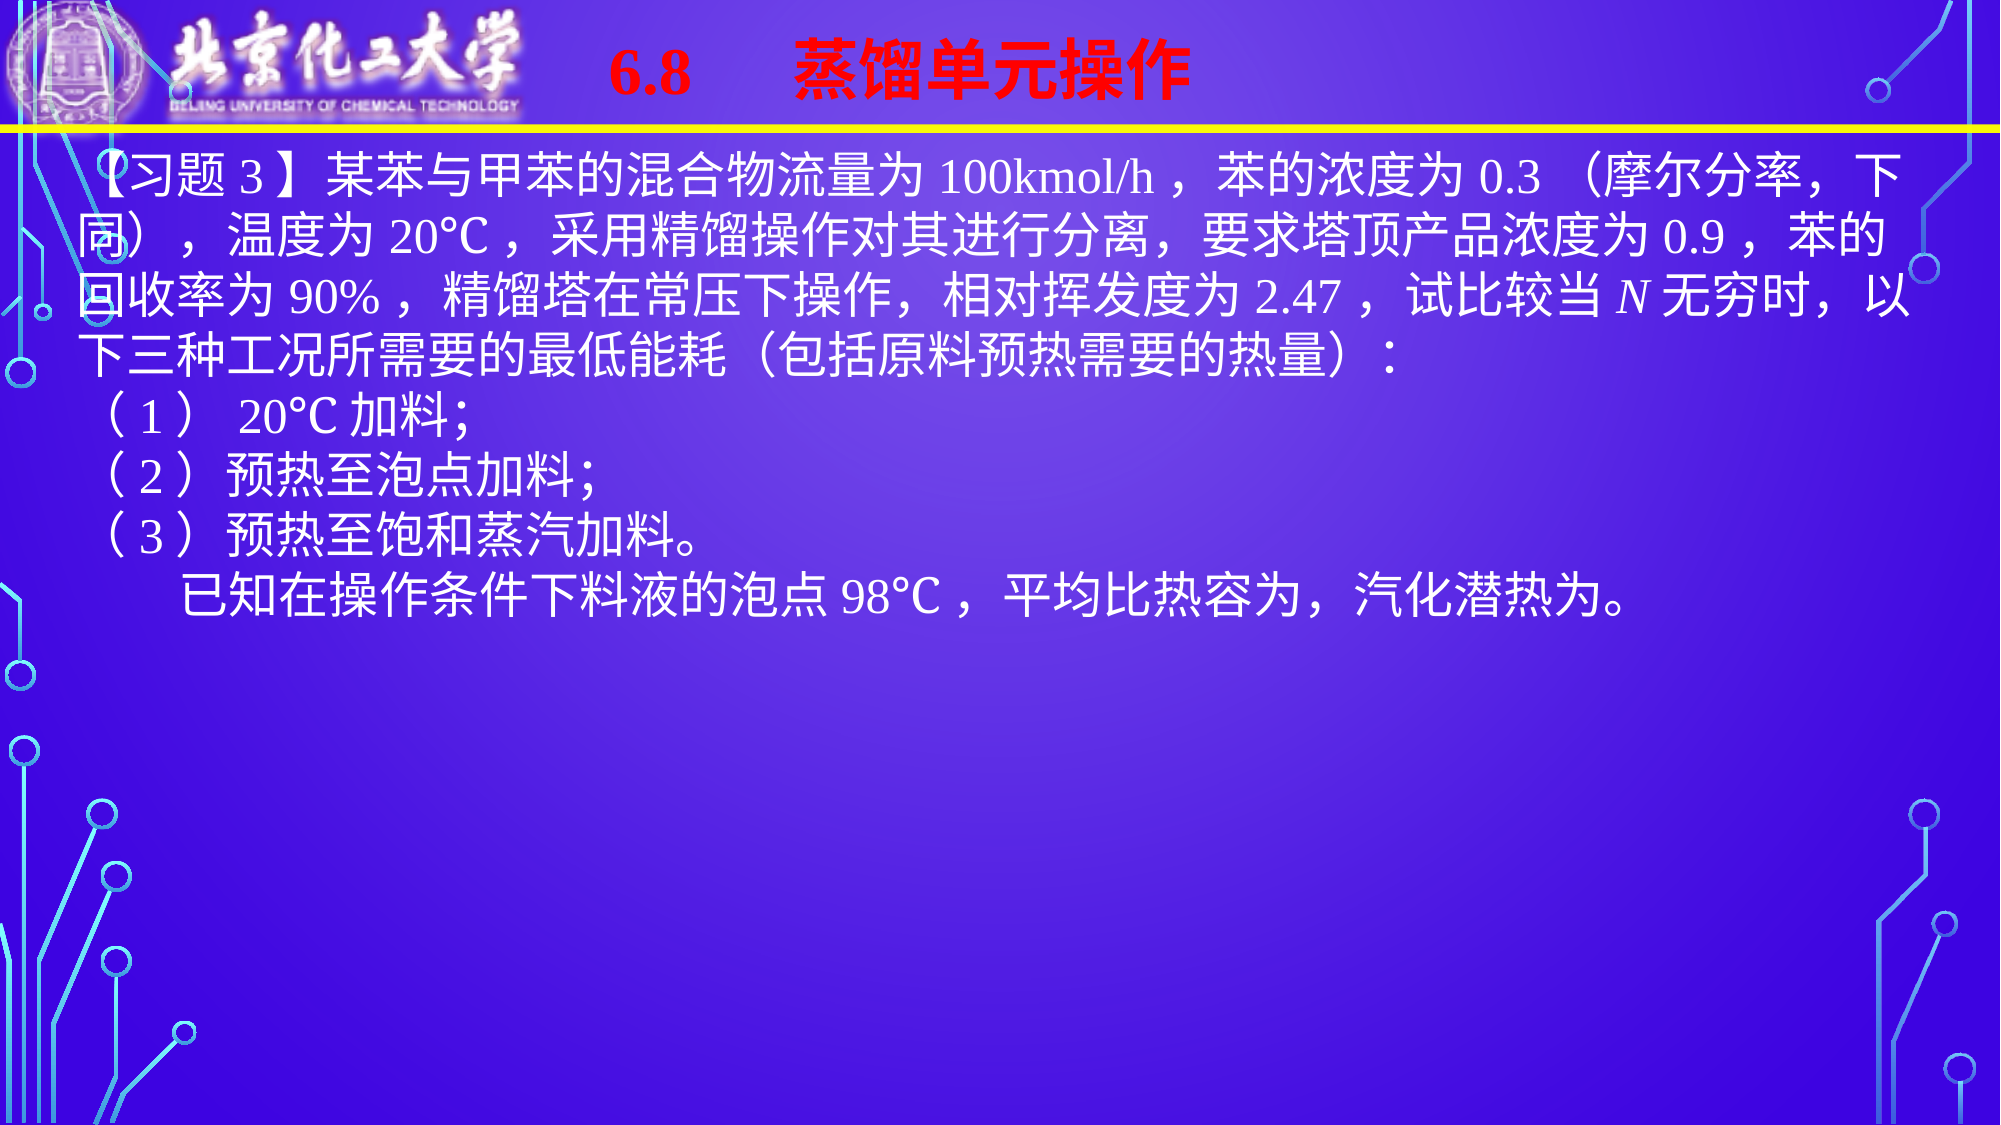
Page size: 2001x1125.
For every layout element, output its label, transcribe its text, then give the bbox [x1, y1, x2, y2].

text_box 6.8 蒸馏单元操作 [593, 20, 1411, 116]
picture [5, 0, 531, 124]
text_box [62, 135, 1948, 212]
